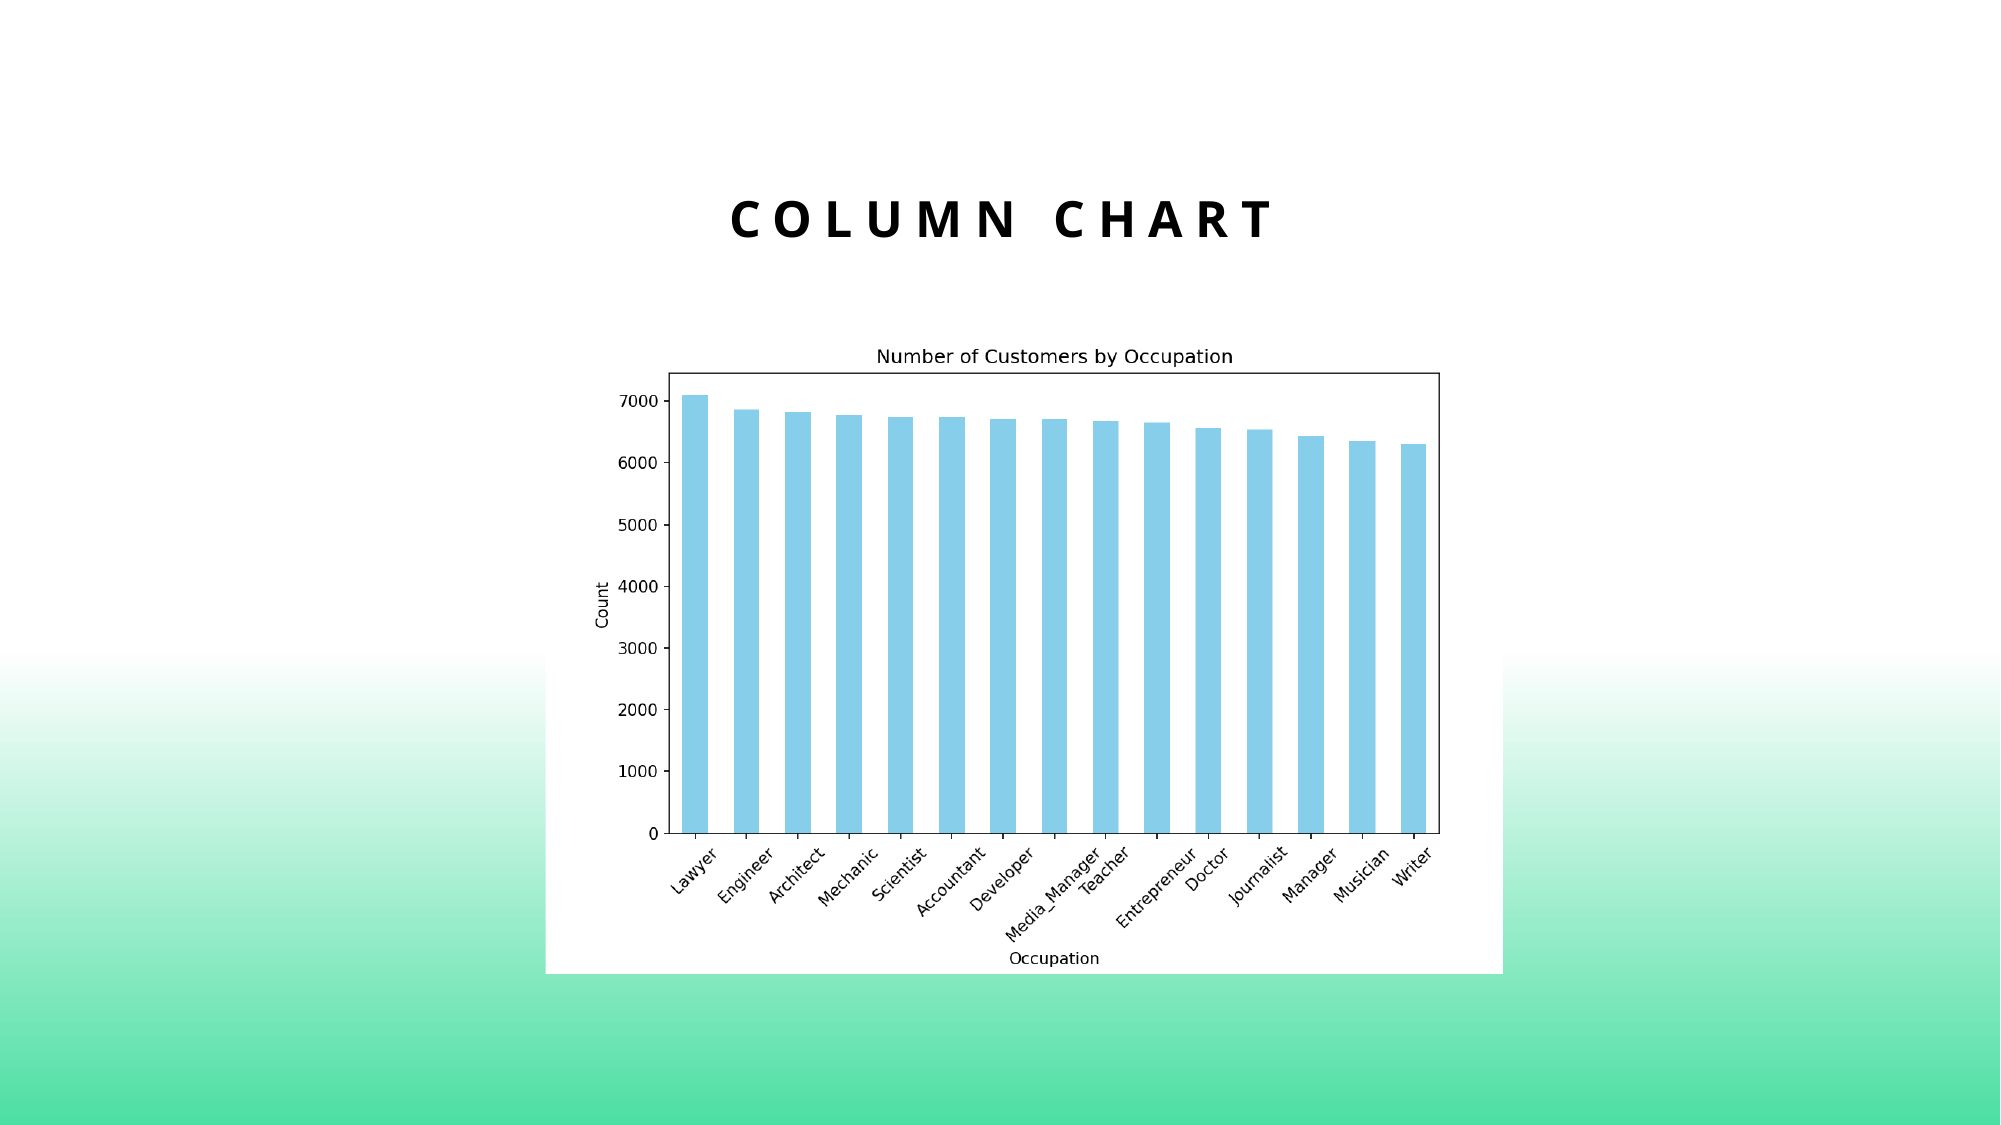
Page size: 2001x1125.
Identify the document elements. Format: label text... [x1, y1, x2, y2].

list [545, 312, 1503, 974]
title Column Chart [156, 124, 1844, 255]
